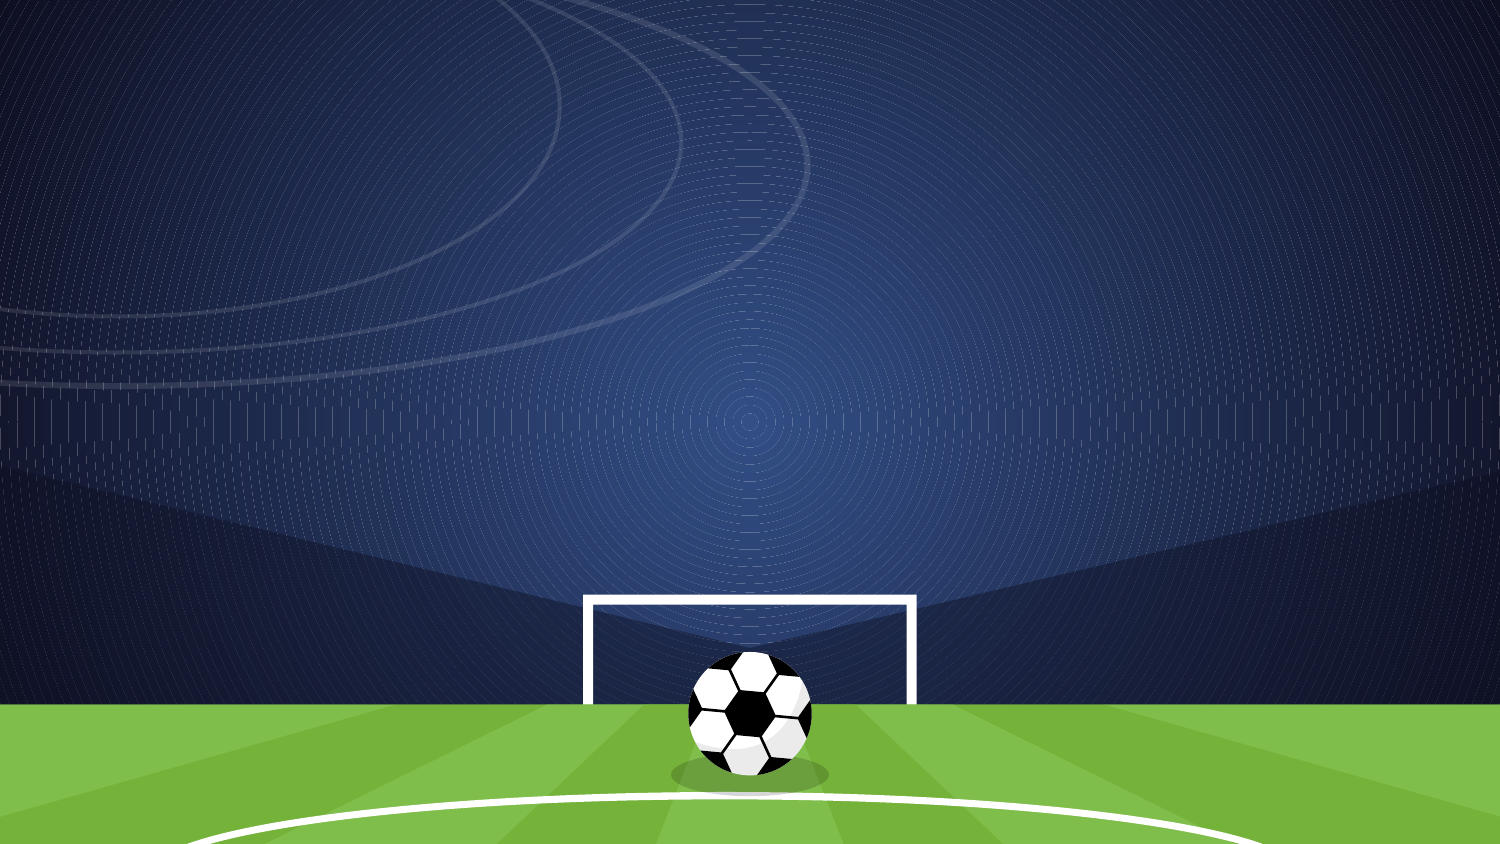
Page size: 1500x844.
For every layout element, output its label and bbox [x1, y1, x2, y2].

text_box [670, 651, 830, 797]
